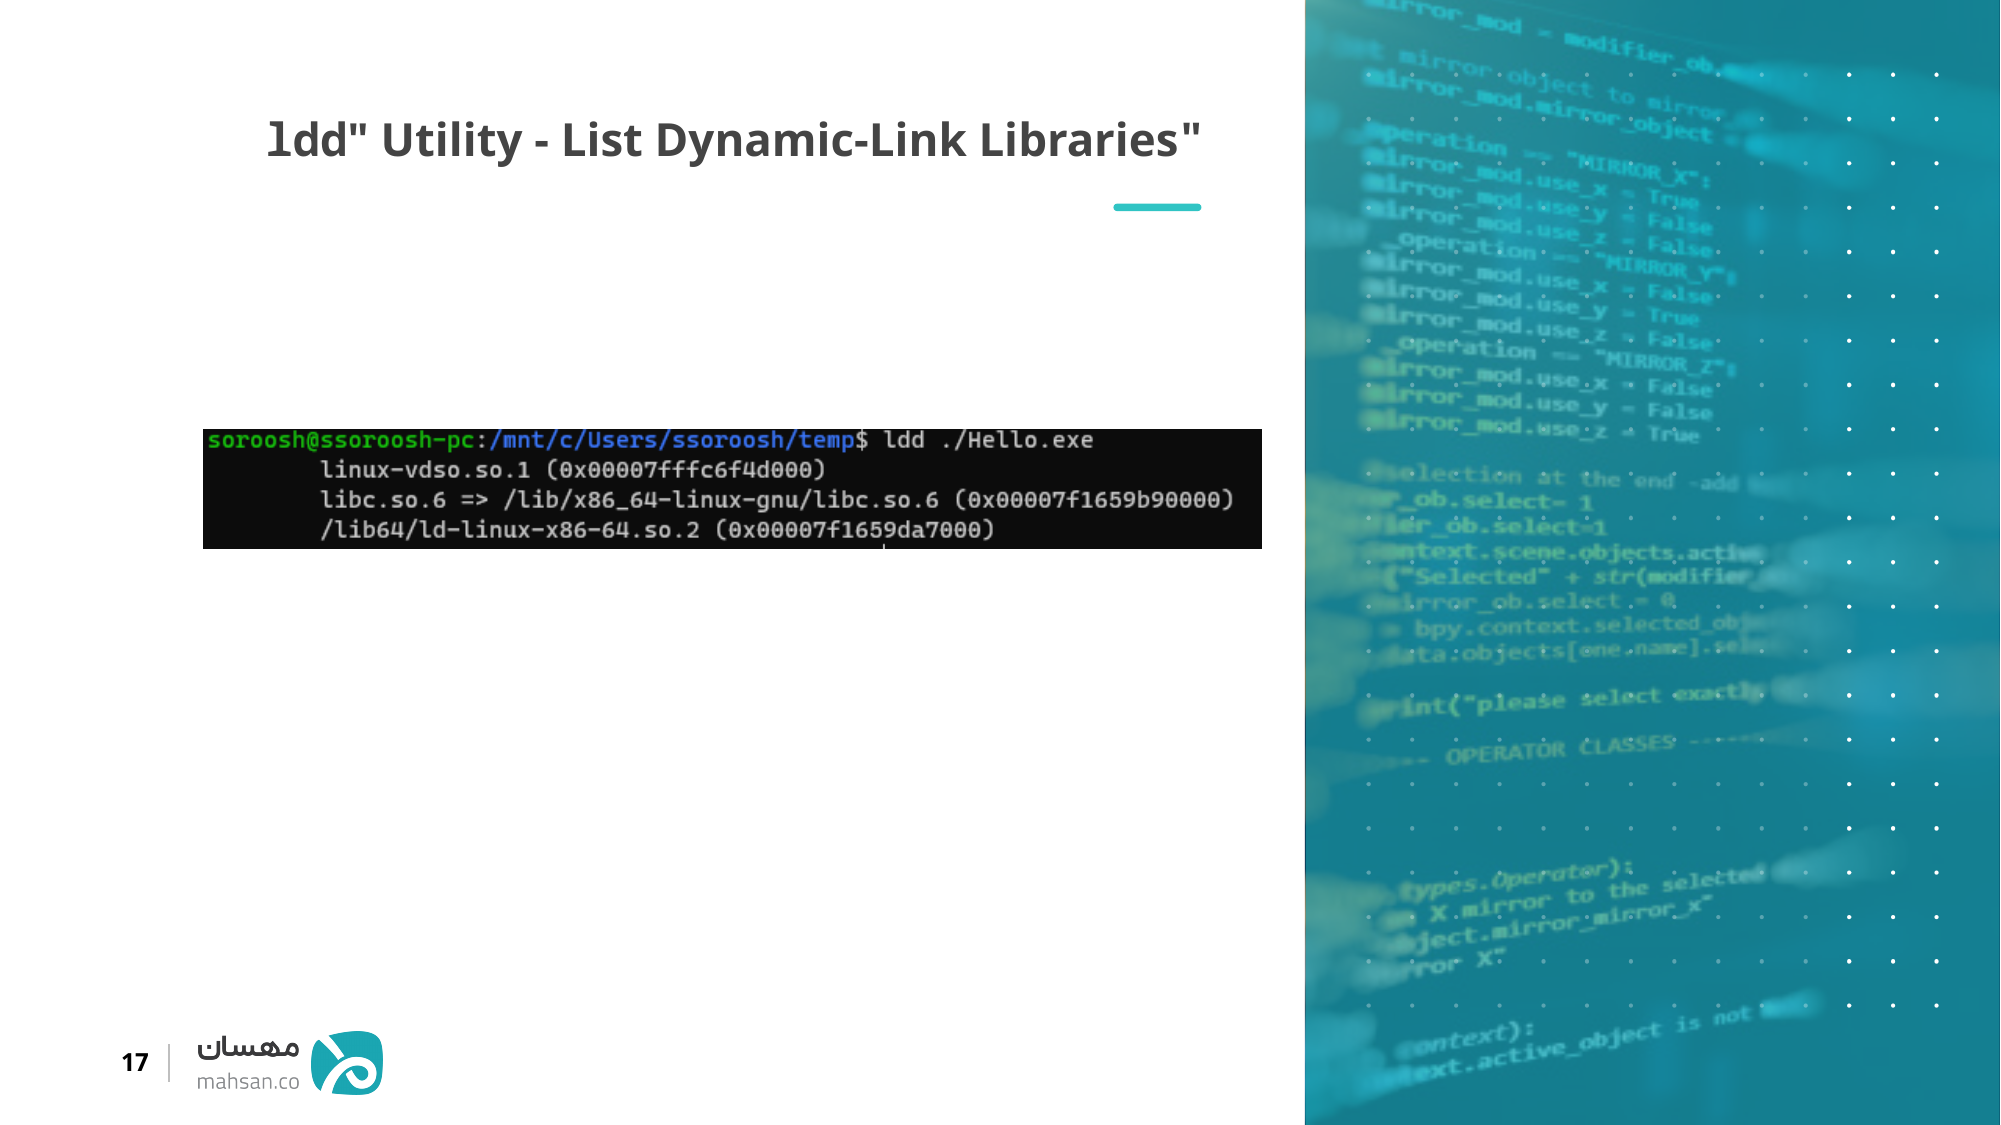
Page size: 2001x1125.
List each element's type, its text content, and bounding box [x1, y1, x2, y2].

picture [203, 429, 1262, 549]
picture [1304, 0, 2000, 1125]
list "ldd" Utility - List Dynamic-Link Libraries [231, 109, 1219, 204]
picture [198, 1031, 383, 1095]
slide_number 17 [81, 1033, 189, 1094]
